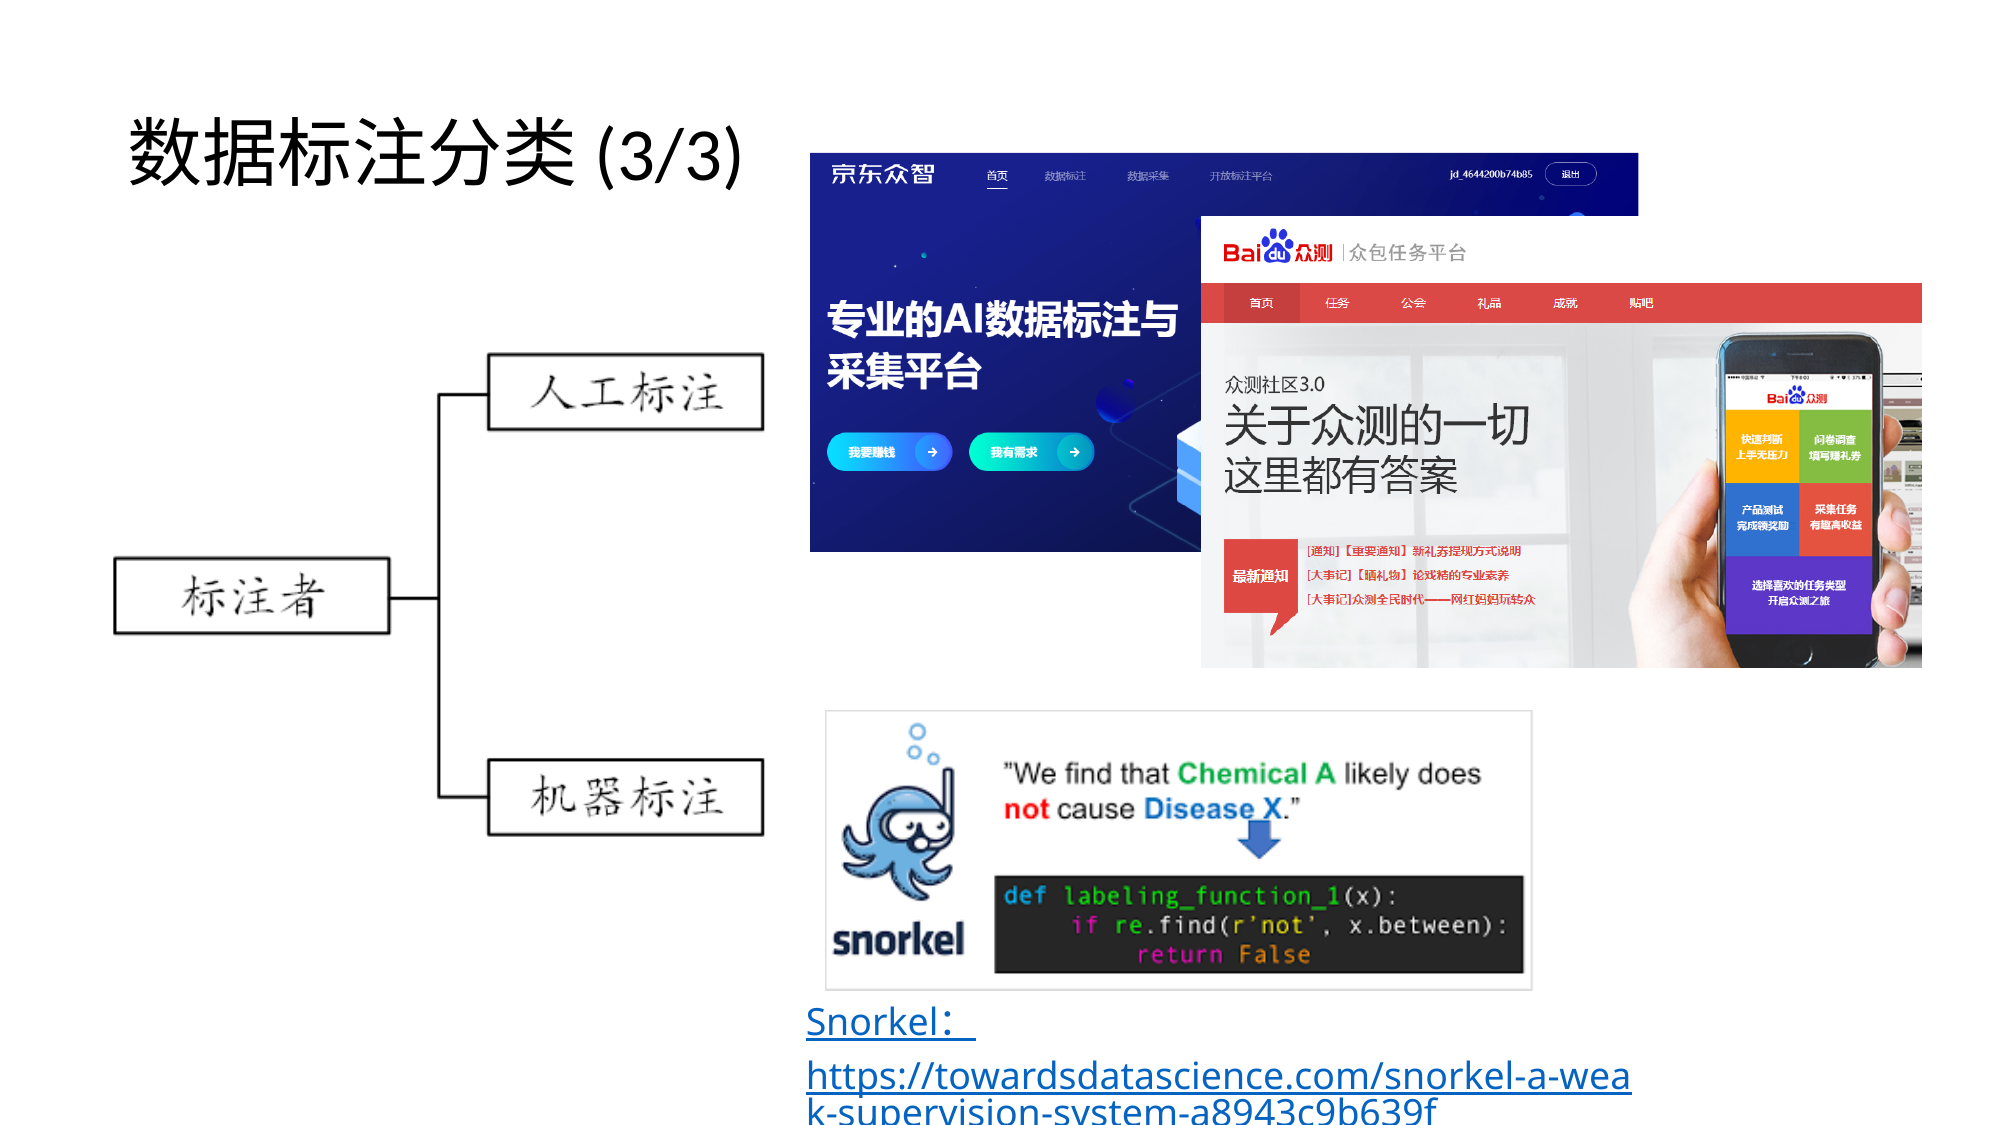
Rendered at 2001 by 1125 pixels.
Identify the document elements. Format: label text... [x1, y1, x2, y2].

picture [808, 150, 1922, 674]
text_box Snorkel：https://towardsdatascience.com/snorkel-a-weak-supervision-system-a8943c9b639f [791, 990, 1656, 1111]
title 数据标注分类(3/3) [112, 95, 953, 217]
picture [112, 351, 766, 851]
picture [825, 710, 1537, 991]
